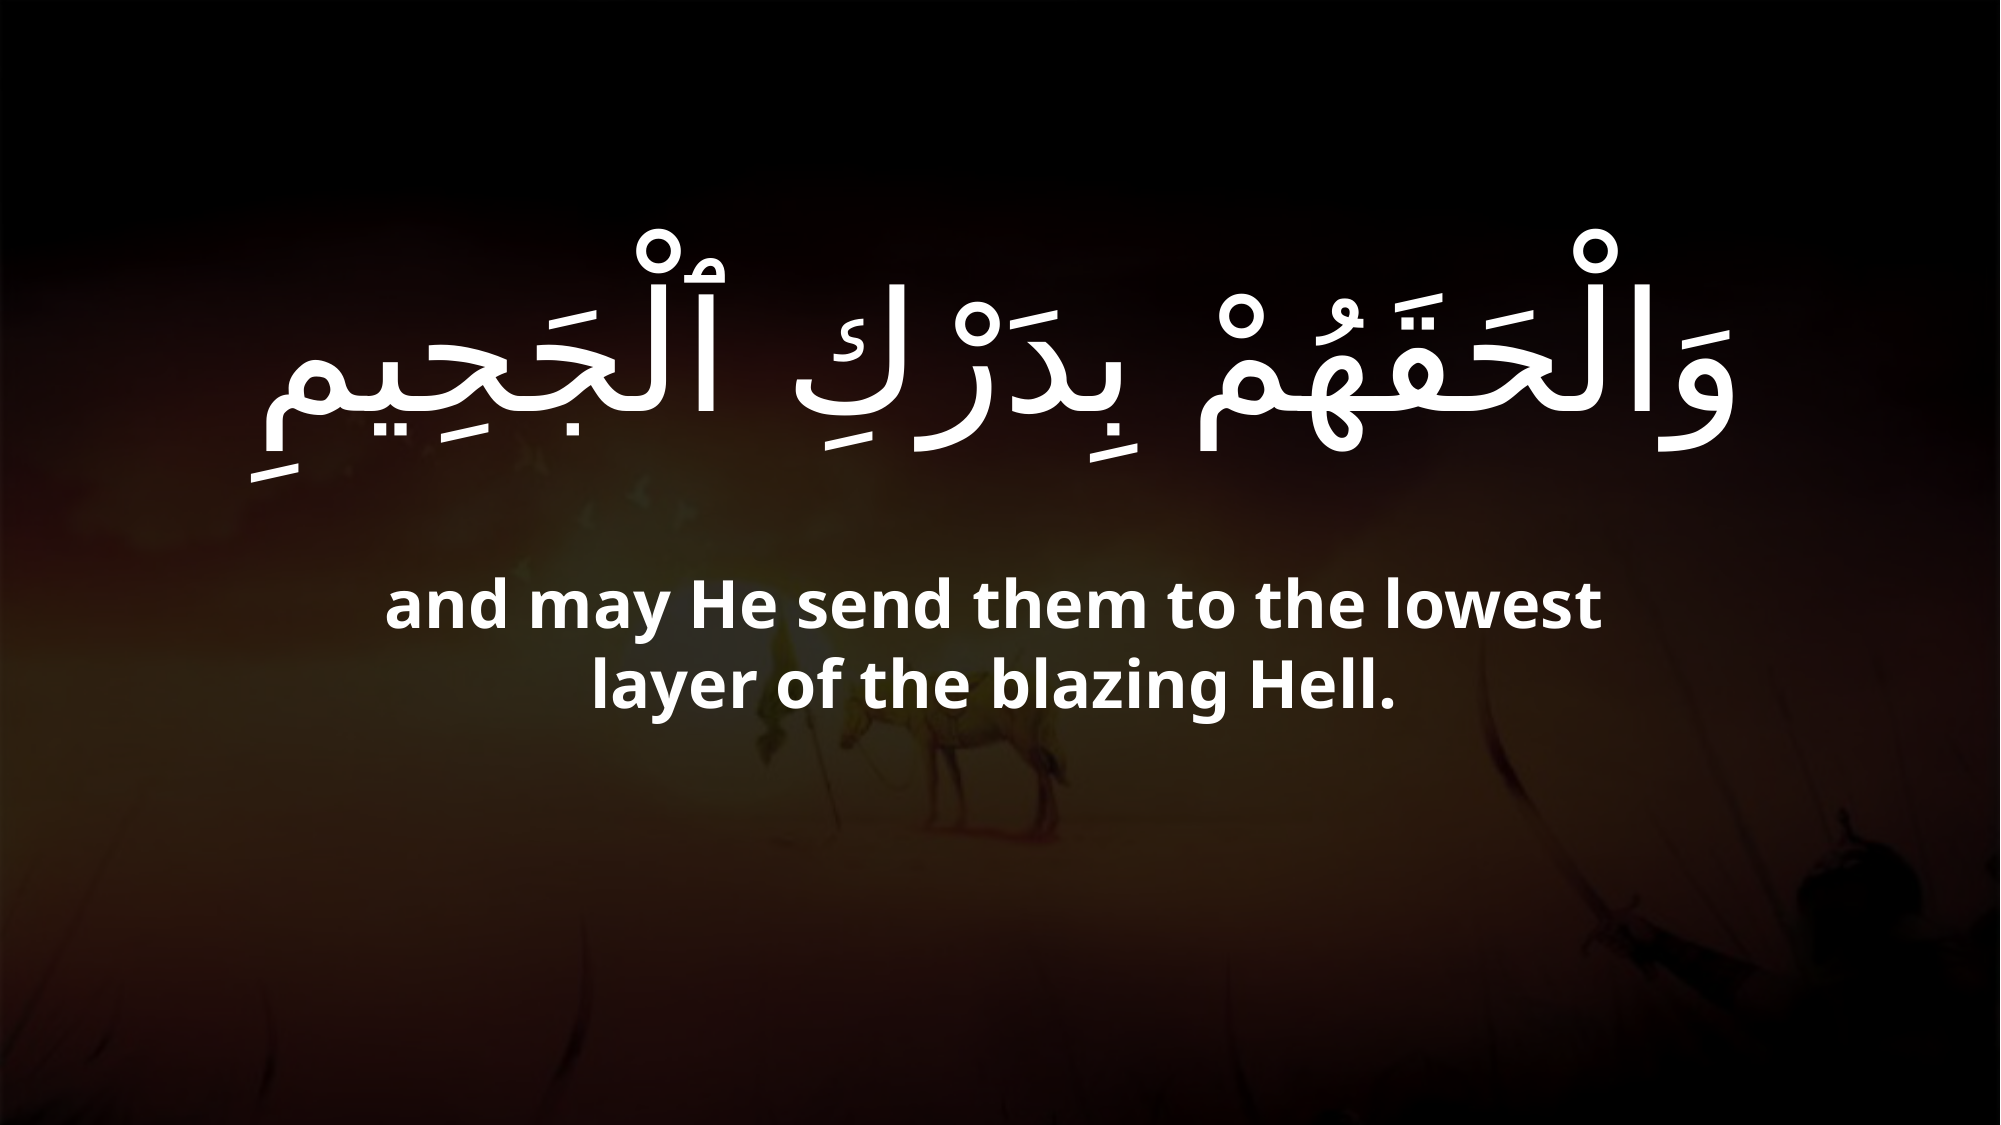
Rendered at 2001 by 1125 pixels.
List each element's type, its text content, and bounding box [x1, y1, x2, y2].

title وَالْحَقَهُمْ بِدَرْكِ ٱلْجَحِيمِ [102, 237, 1922, 453]
subtitle and may He send them to the lowest layer of the blazing Hell. [303, 554, 1686, 1125]
